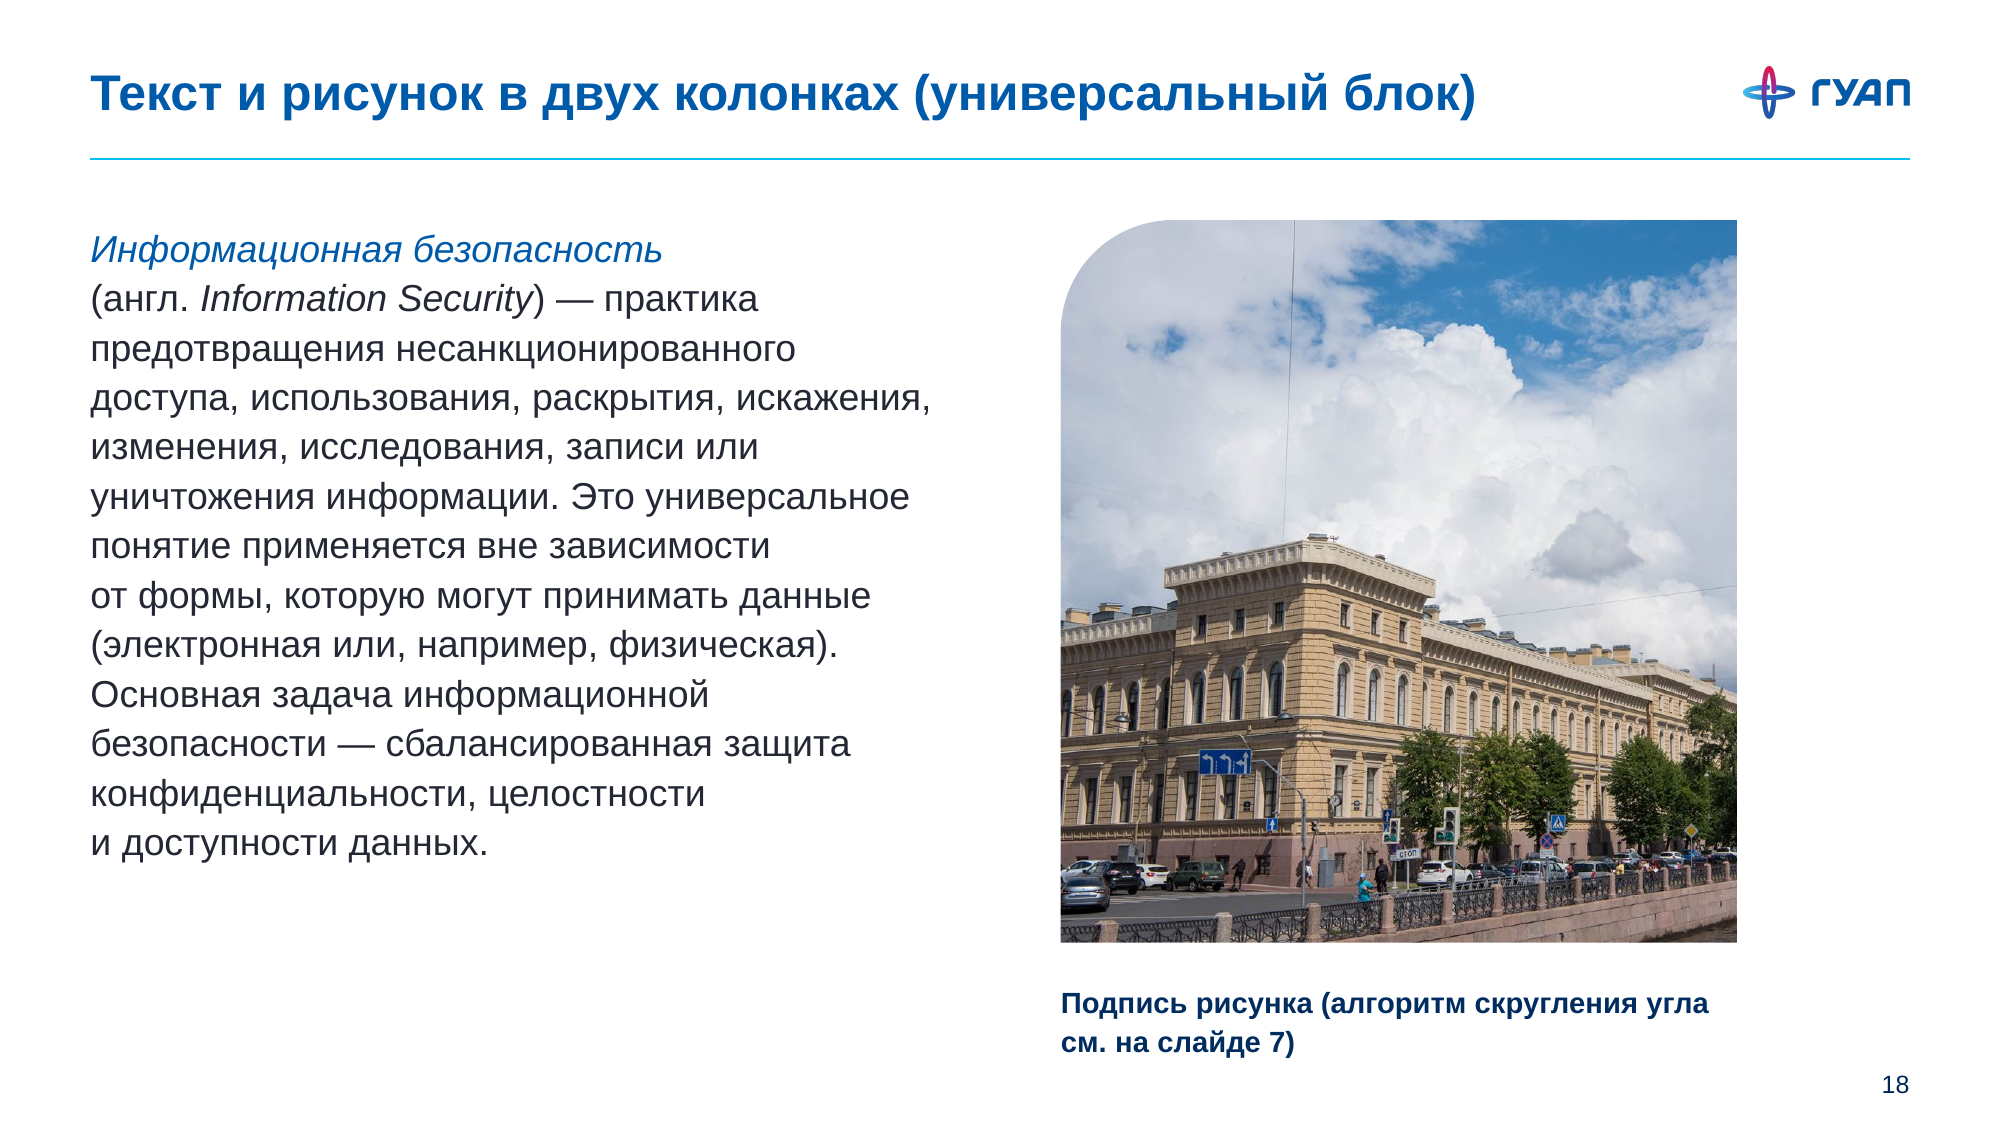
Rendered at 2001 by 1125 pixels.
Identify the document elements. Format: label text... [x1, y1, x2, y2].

picture [1743, 66, 1910, 119]
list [1060, 220, 1737, 943]
title Текст и рисунок в двух колонках (универсальный блок) [90, 66, 1667, 122]
list Подпись рисунка (алгоритм скругления угла см. на слайде 7) [1060, 981, 1737, 1086]
list Информационная безопасность (англ. Information Security) — практика предотвращения несанкционированного доступа, использования, раскрытия, искажения, изменения, исследования, записи или уничтожения информации. Это универсальное понятие применяется вне зависимости от формы, которую могут принимать данные (электронная или, например, физическая). Основная задача информационной безопасности — сбалансированная защита конфиденциальности, целостности и доступности данных. [90, 220, 941, 1047]
